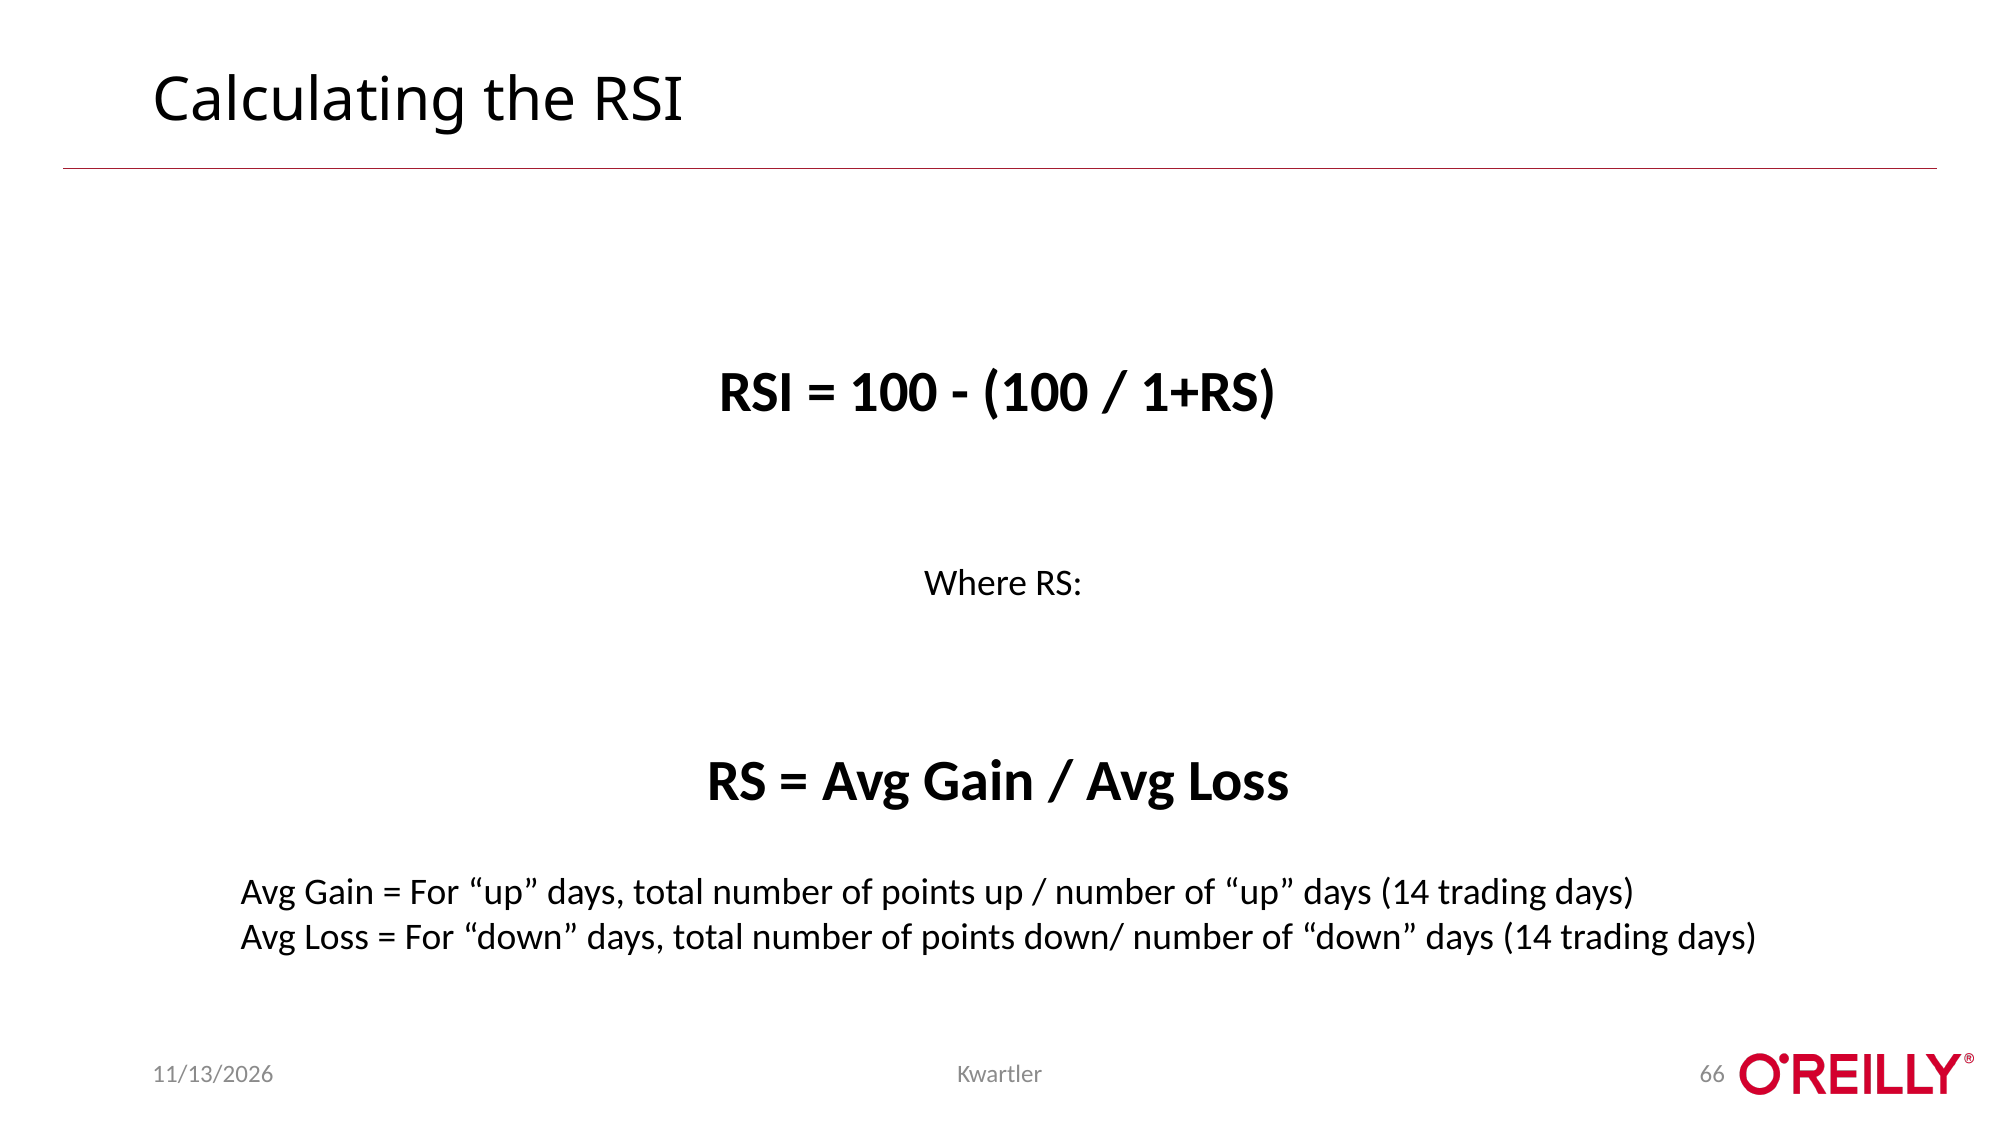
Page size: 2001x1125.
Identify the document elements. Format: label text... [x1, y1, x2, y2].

footer Kwartler [662, 1042, 1338, 1103]
title Calculating the RSI [137, 59, 1863, 142]
text_box Where RS: [909, 550, 1107, 611]
text_box RS = Avg Gain / Avg Loss [692, 734, 1305, 820]
picture [1741, 1050, 1975, 1096]
text_box 66 [1412, 1042, 1741, 1103]
text_box Avg Gain = For “up” days, total number of points up / number of “up” days (14 trading days) Avg Loss = For “down” days, total number of points down/ number of “down” days (14 trading days) [225, 859, 1774, 965]
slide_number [137, 1042, 588, 1103]
text_box RSI = 100 - (100 / 1+RS) [704, 345, 1293, 431]
